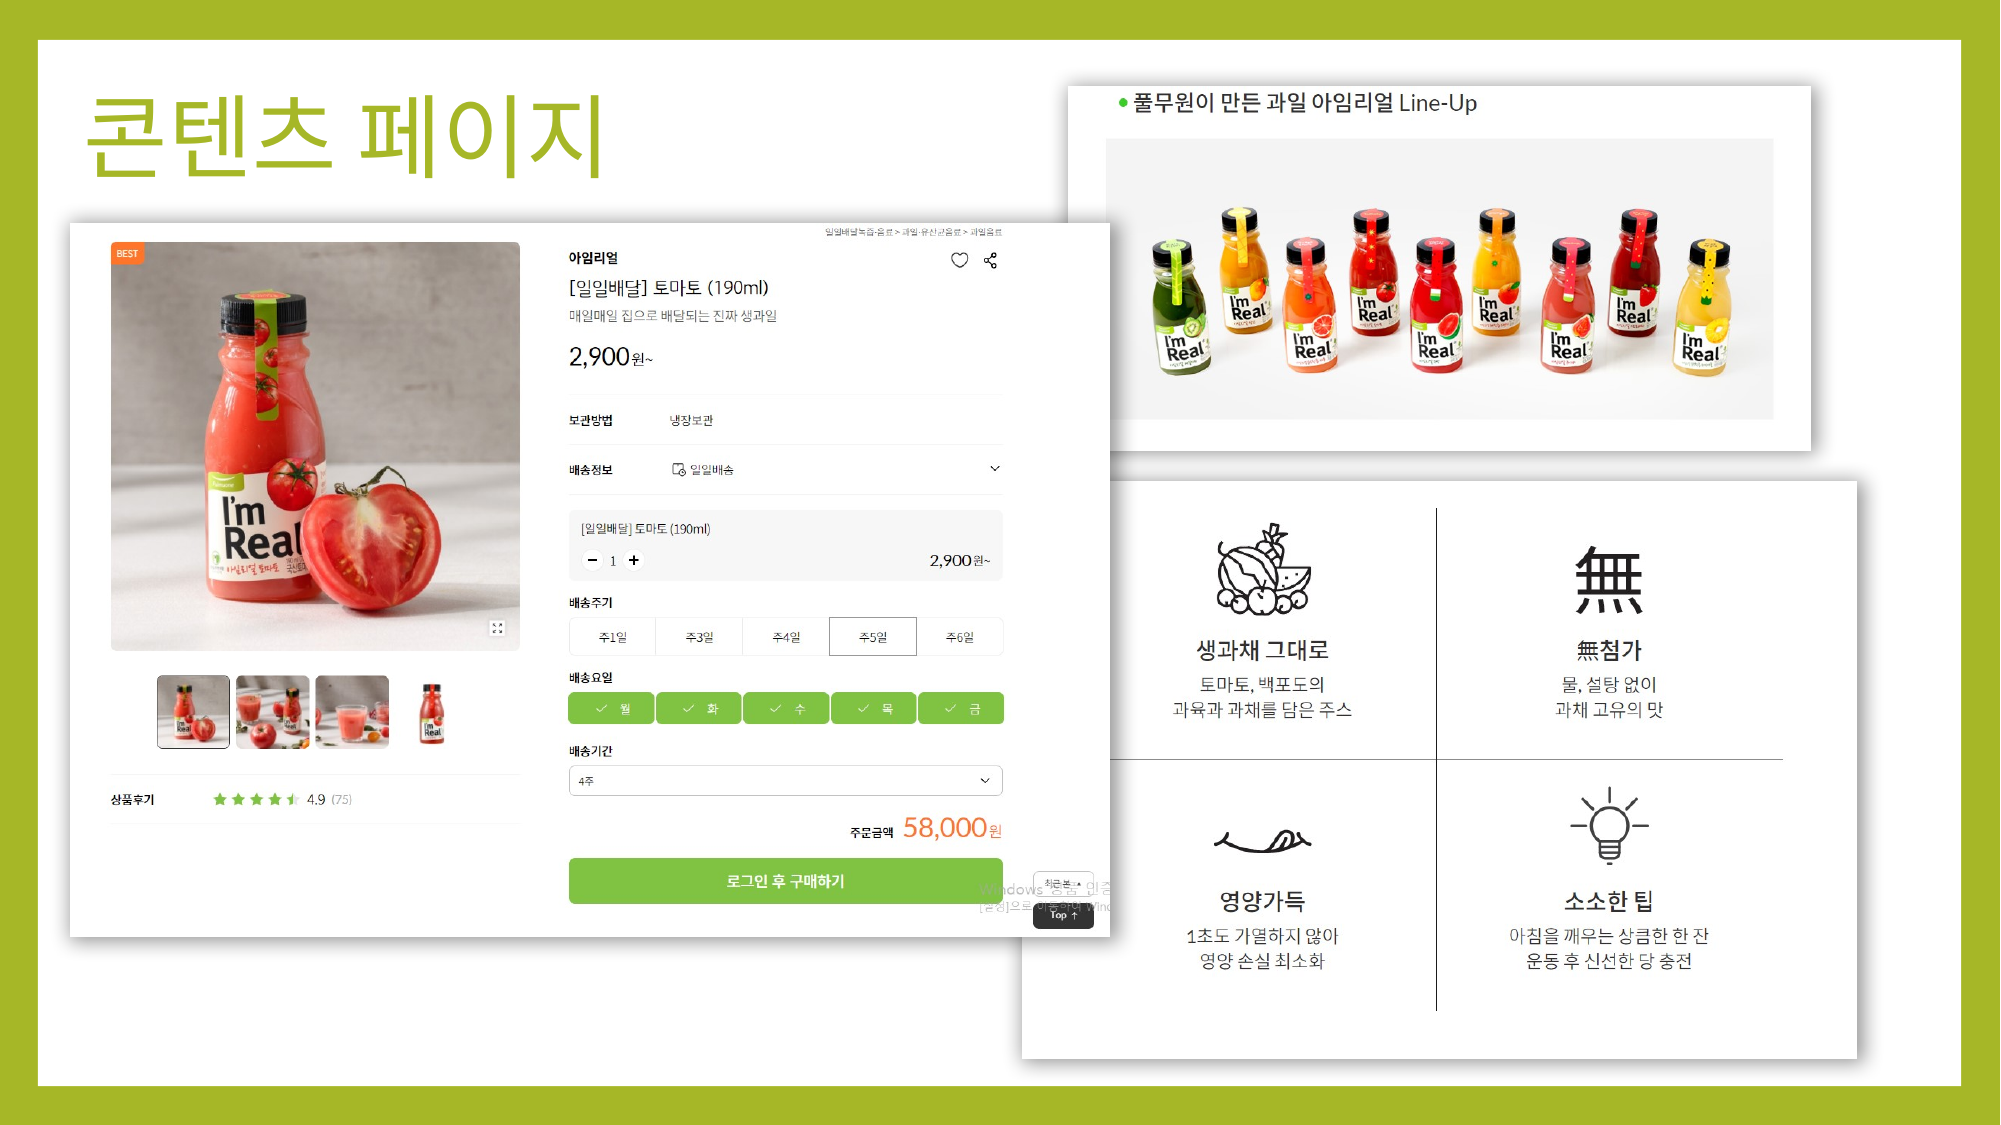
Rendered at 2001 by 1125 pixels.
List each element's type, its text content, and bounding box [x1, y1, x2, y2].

picture [1067, 86, 1812, 452]
title 콘텐츠 페이지 [68, 30, 1690, 212]
picture [1022, 480, 1858, 1059]
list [70, 222, 1110, 937]
